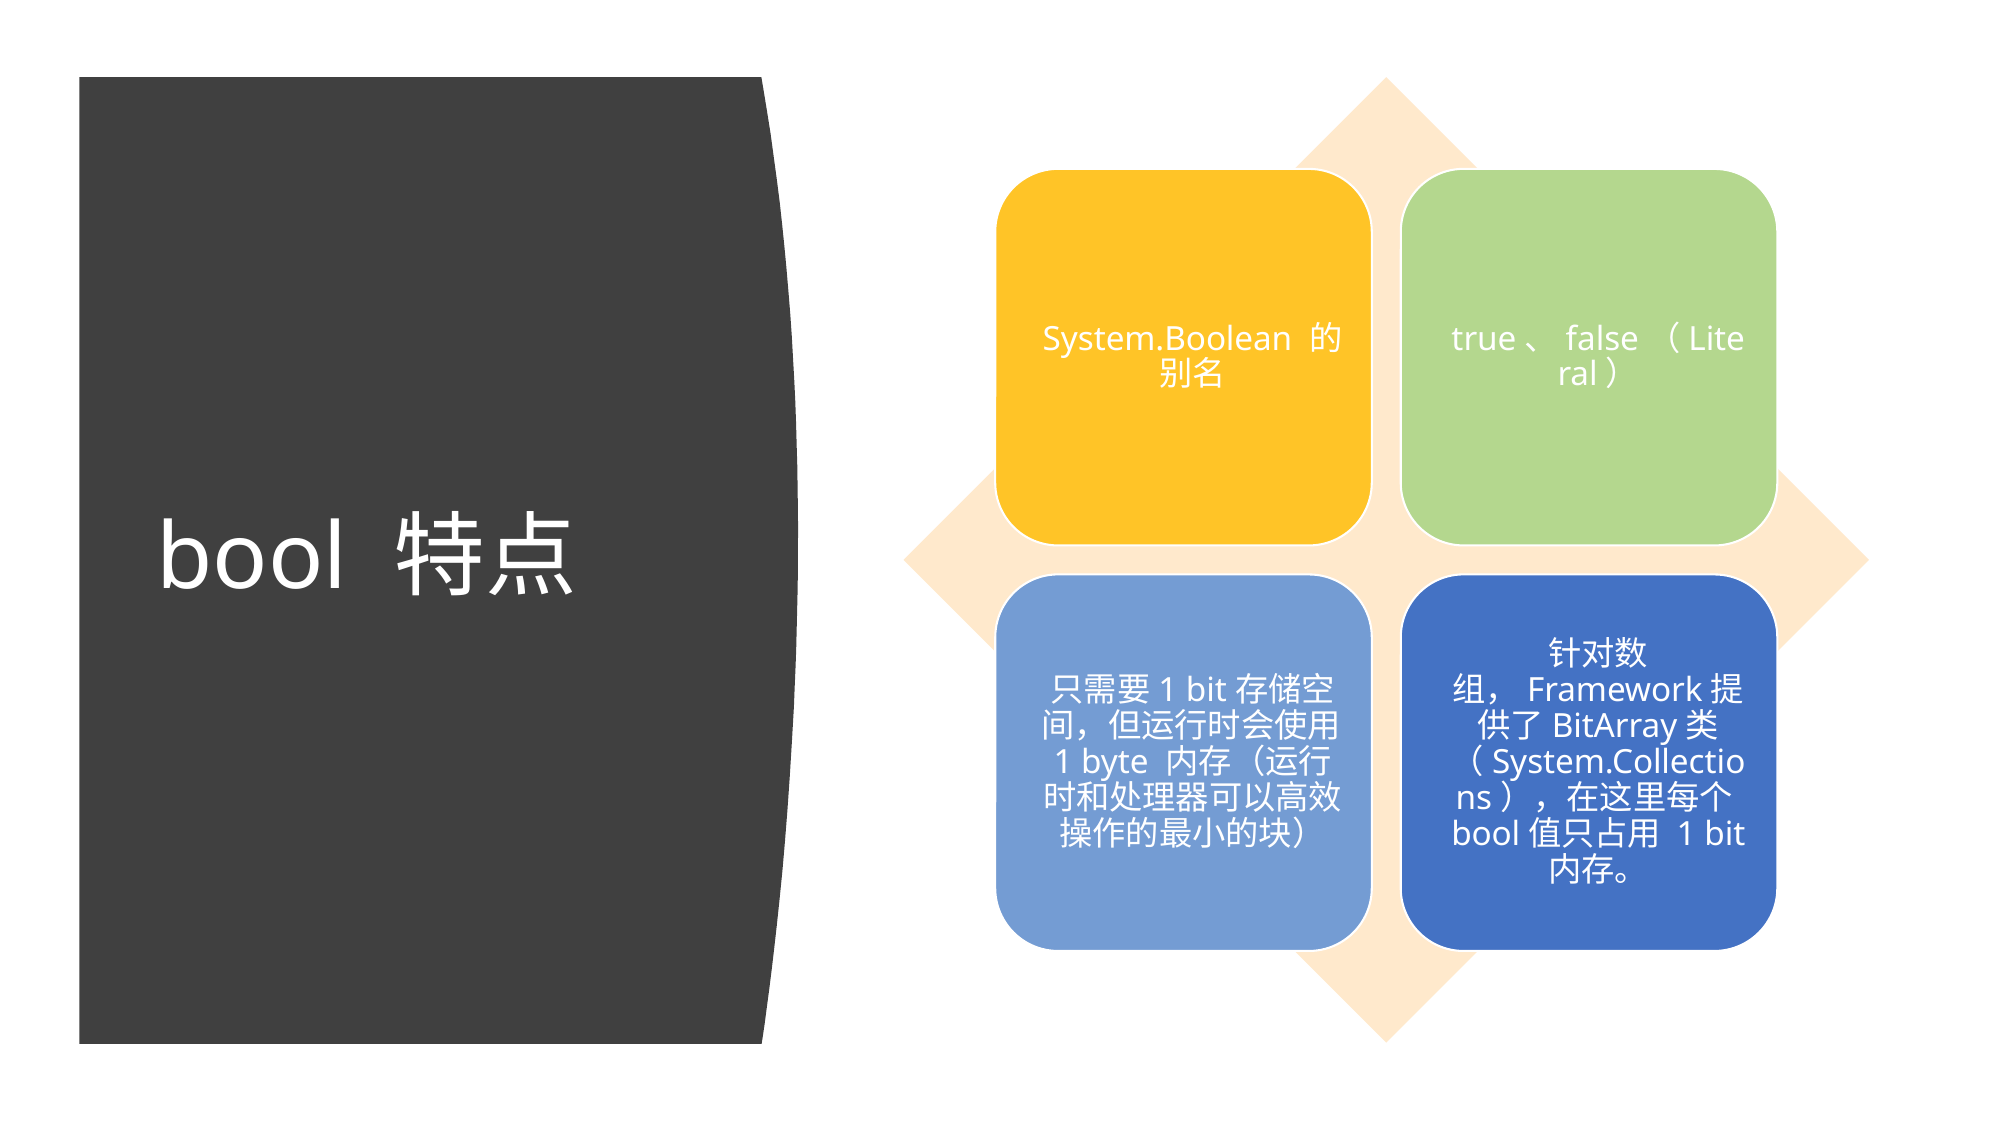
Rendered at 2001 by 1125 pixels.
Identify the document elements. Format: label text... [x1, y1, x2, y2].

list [852, 77, 1921, 1043]
title bool 特点 [141, 166, 702, 953]
text_box [78, 76, 800, 1045]
